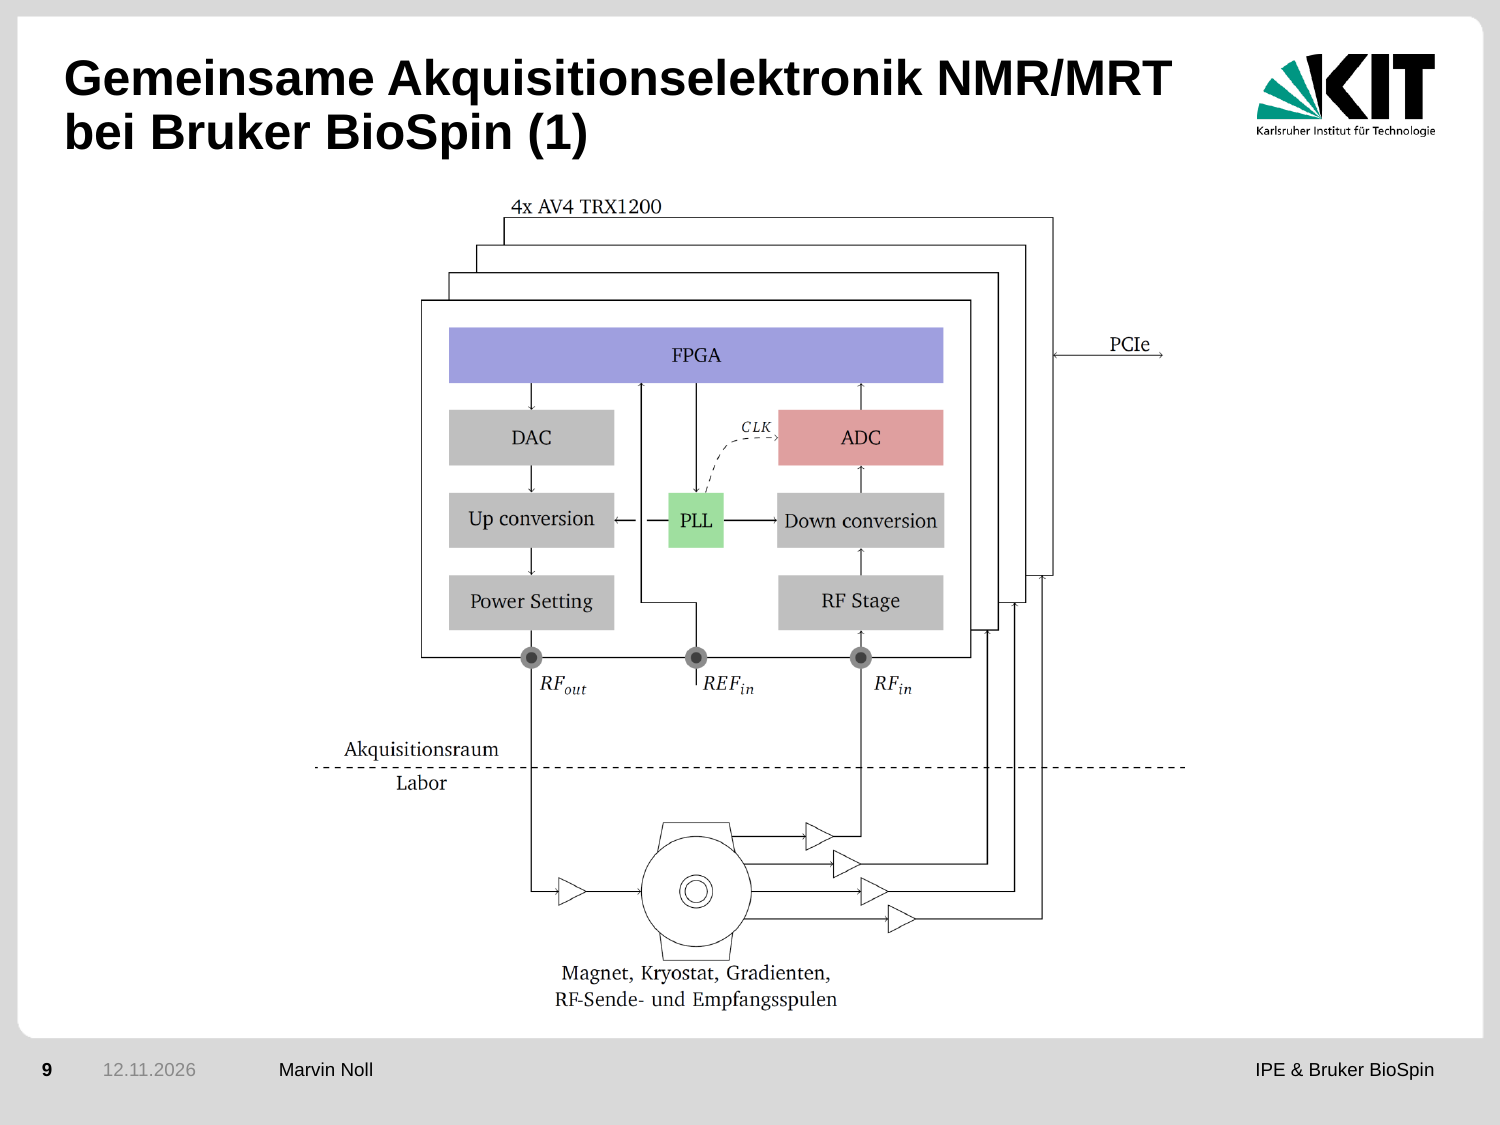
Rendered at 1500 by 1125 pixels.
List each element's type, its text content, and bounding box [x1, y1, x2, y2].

title Gemeinsame Akquisitionselektronik NMR/MRT bei Bruker BioSpin (1) [63, 79, 1190, 161]
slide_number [102, 1057, 272, 1118]
picture [0, 0, 1500, 1125]
slide_number 9 [41, 1057, 96, 1106]
